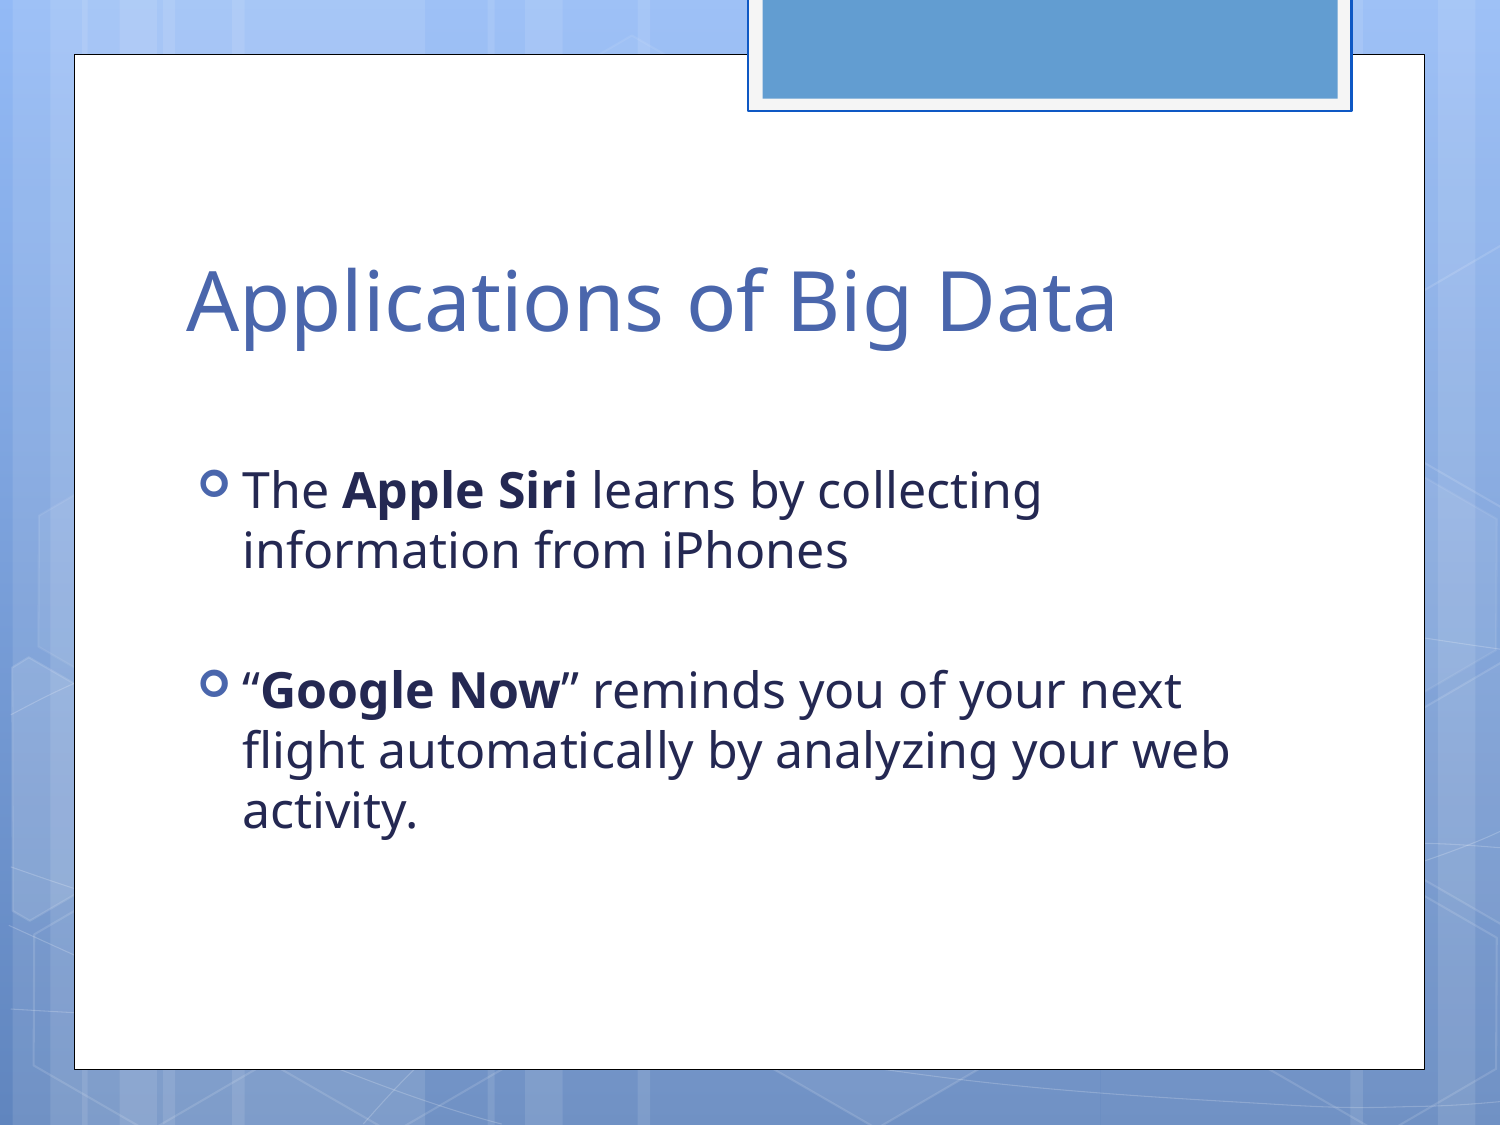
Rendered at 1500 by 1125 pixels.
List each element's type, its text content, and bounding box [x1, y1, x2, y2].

title Applications of Big Data [171, 168, 1324, 357]
list The Apple Siri learns by collecting information from iPhones “Google Now” reminds you of your next flight automatically by analyzing your web activity. [171, 381, 1283, 957]
